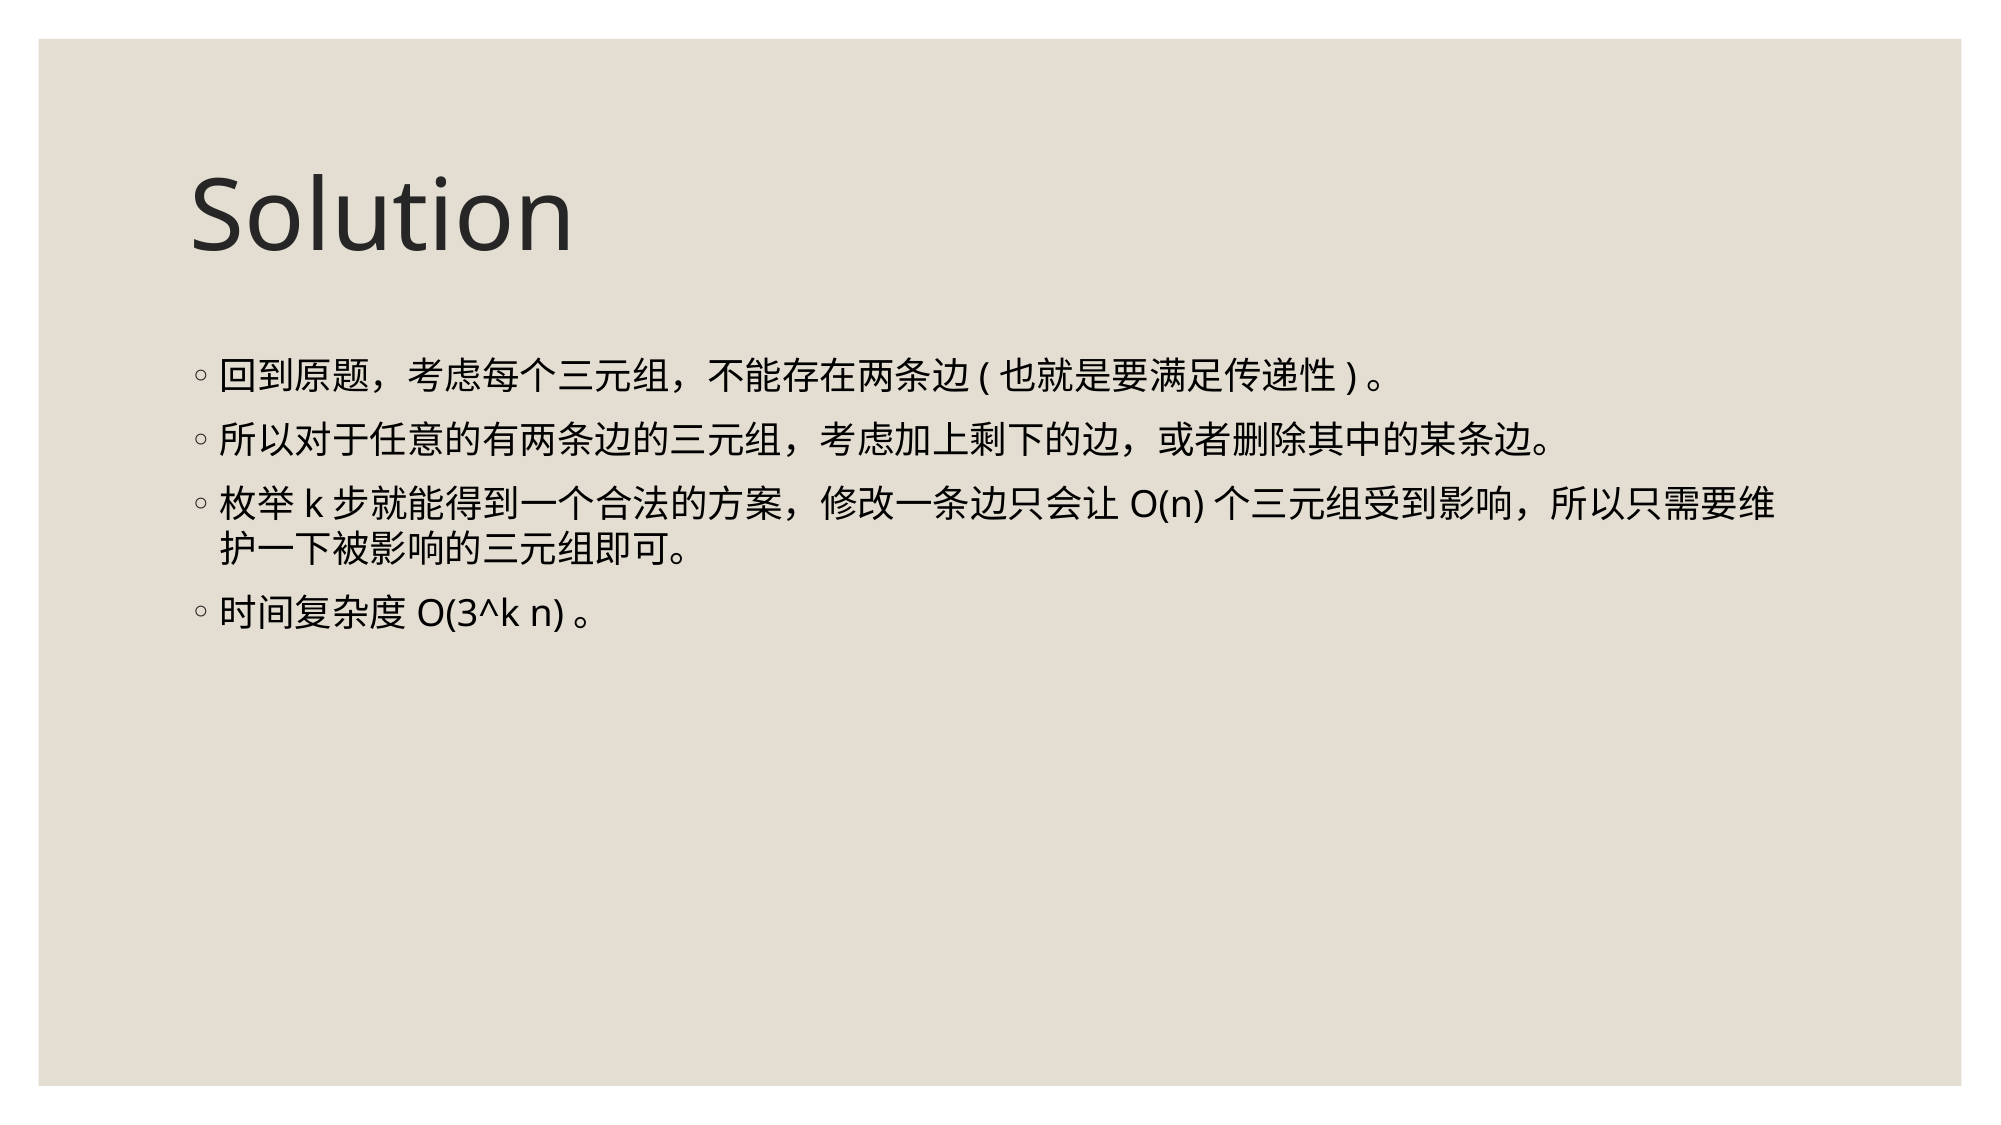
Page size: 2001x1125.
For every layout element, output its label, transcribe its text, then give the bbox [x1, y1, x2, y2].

title Solution [174, 105, 1825, 331]
list 回到原题，考虑每个三元组，不能存在两条边(也就是要满足传递性)。 所以对于任意的有两条边的三元组，考虑加上剩下的边，或者删除其中的某条边。 枚举k步就能得到一个合法的方案，修改一条边只会让O(n)个三元组受到影响，所以只需要维护一下被影响的三元组即可。 时间复杂度O(3^k n)。 [174, 345, 1825, 990]
